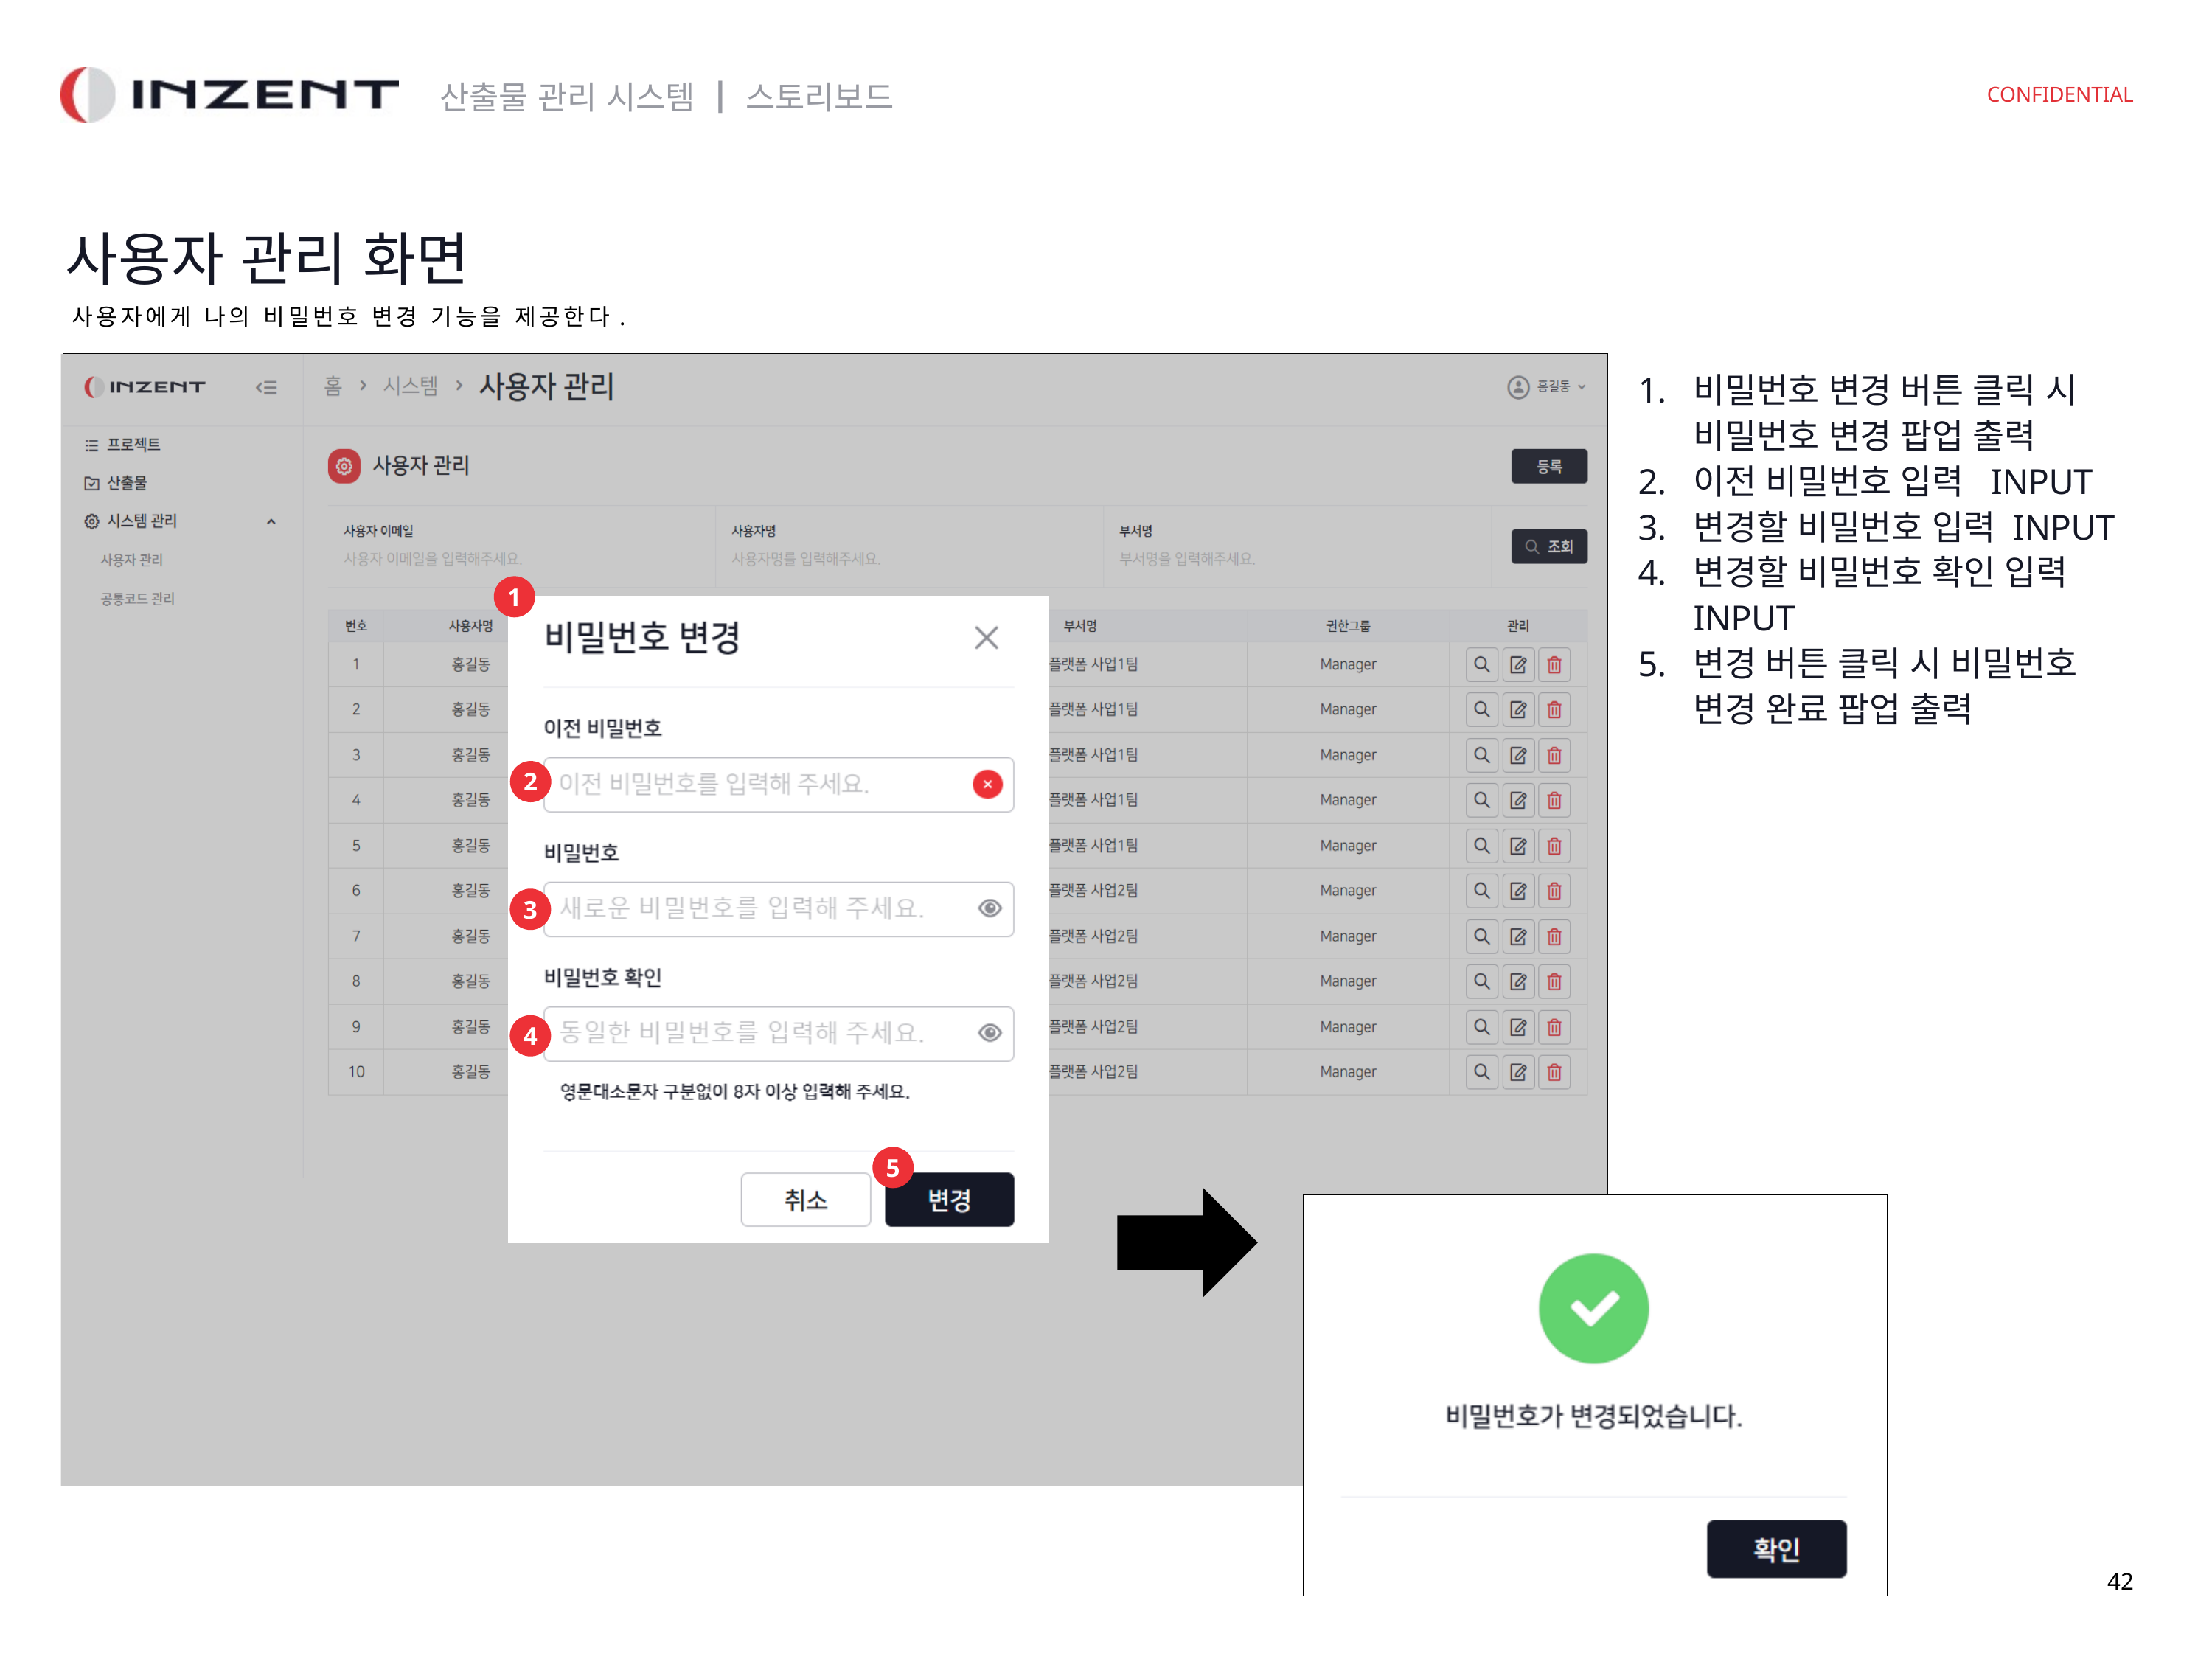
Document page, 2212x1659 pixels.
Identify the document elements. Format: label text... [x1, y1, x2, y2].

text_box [872, 1145, 914, 1189]
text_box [509, 887, 552, 931]
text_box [509, 1014, 552, 1057]
text_box 비밀번호 변경 버튼 클릭 시 비밀번호 변경 팝업 출력 이전 비밀번호 입력 input 변경할 비밀번호 입력 input 변경할 비밀번호 확인 입력 input 변경 버튼 클릭 시 비밀번호 변경 완료 팝업 출력 [1627, 358, 2150, 1492]
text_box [509, 759, 552, 803]
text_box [493, 574, 535, 618]
slide_number 42 [1764, 1565, 2145, 1601]
picture [63, 353, 1888, 1596]
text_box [60, 217, 2152, 336]
picture [60, 67, 399, 123]
